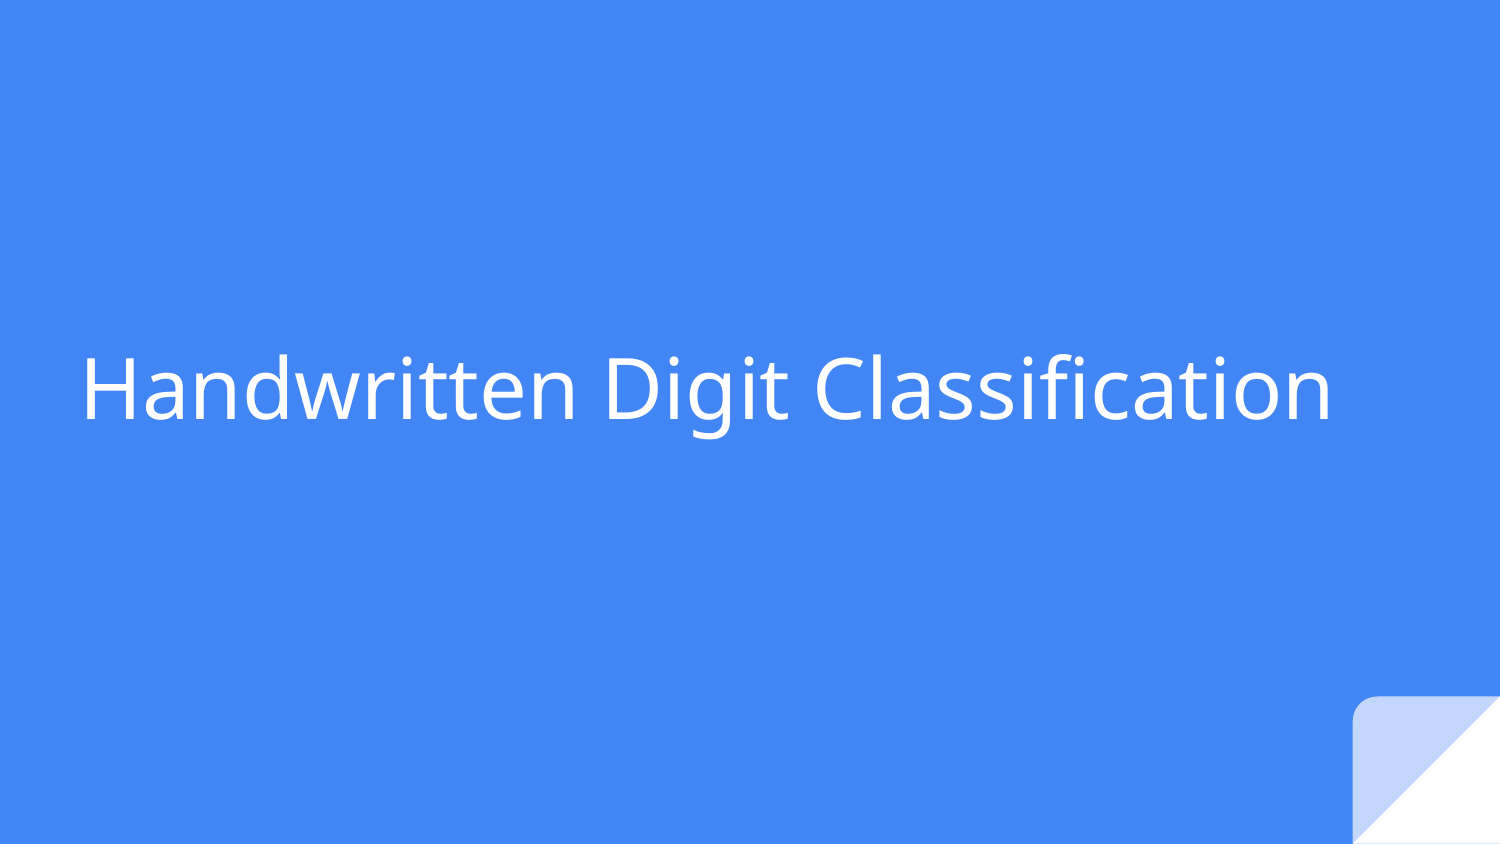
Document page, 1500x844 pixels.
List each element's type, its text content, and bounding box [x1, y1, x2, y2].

title Handwritten Digit Classification [64, 298, 1413, 452]
